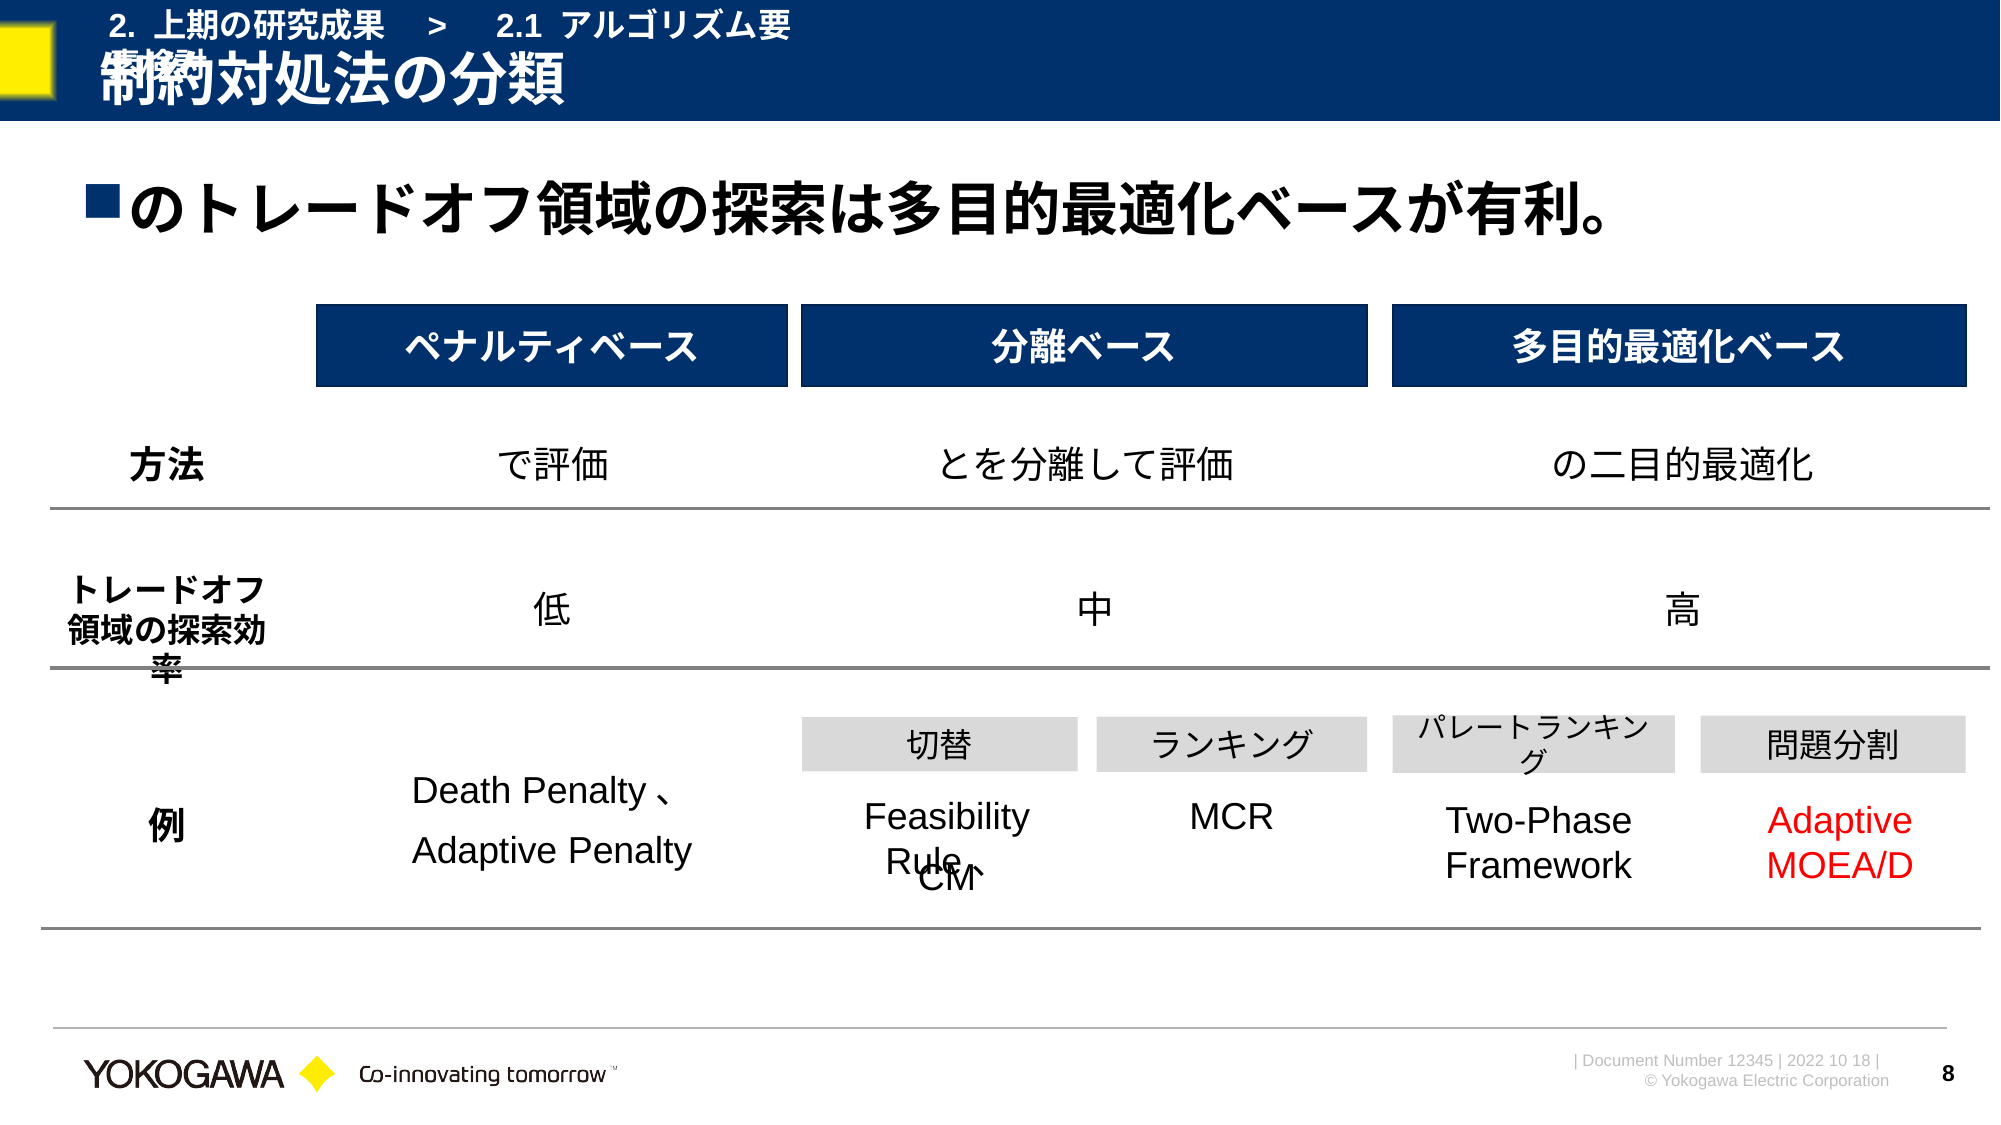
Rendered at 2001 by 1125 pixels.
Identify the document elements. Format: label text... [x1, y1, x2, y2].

text_box 高 [1526, 579, 1841, 639]
text_box 低 [395, 579, 710, 639]
text_box 例 [53, 794, 282, 855]
text_box Death Penalty、 [395, 758, 710, 818]
text_box Feasibility Rule、 [802, 784, 1092, 890]
text_box 2. 上期の研究成果 > 2.1 アルゴリズム要素検討 [93, 0, 836, 92]
text_box 多目的最適化ベース [1392, 304, 1967, 387]
text_box Adaptive Penalty [395, 818, 710, 879]
text_box Adaptive MOEA/D [1748, 788, 1932, 894]
picture [83, 1055, 617, 1093]
picture [0, 6, 69, 115]
text_box ペナルティベース [316, 304, 788, 387]
text_box トレードオフ領域の探索効率 [41, 561, 294, 696]
title 制約対処法の分類 [84, 39, 1955, 125]
text_box 問題分割 [1700, 715, 1967, 774]
text_box 切替 [801, 716, 1079, 772]
text_box 中 [938, 579, 1253, 639]
text_box Two-Phase Framework [1427, 788, 1650, 894]
text_box ランキング [1096, 716, 1368, 773]
text_box MCR [1151, 784, 1313, 845]
text_box パレートランキング [1392, 714, 1676, 774]
slide_number 8 [1904, 1042, 1970, 1103]
text_box 分離ベース [801, 304, 1368, 387]
text_box 方法 [53, 434, 282, 494]
